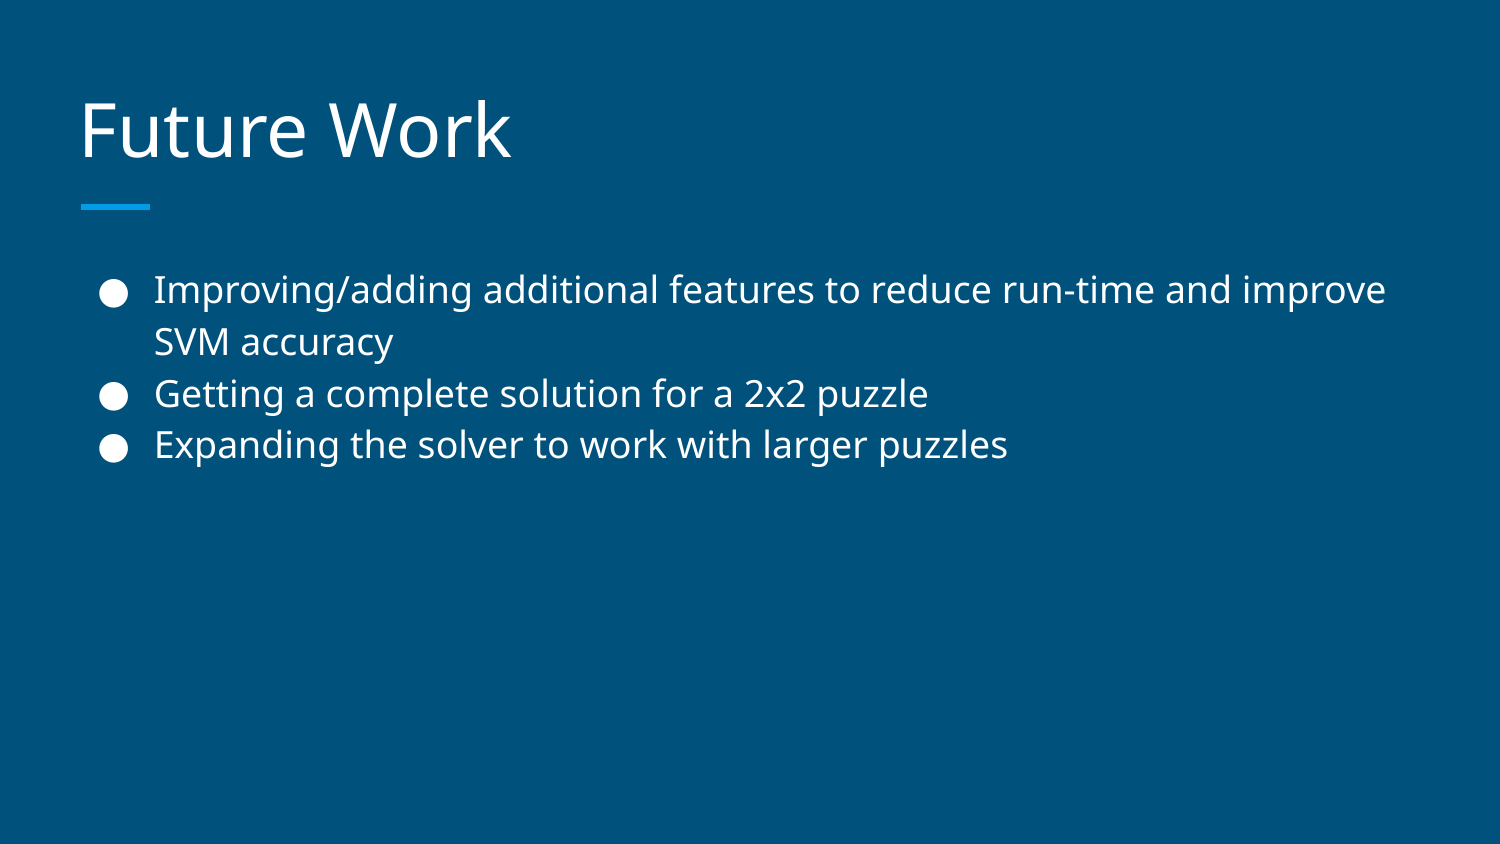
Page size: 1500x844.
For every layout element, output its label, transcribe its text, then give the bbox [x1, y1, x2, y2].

list Improving/adding additional features to reduce run-time and improve SVM accuracy Getting a complete solution for a 2x2 puzzle Expanding the solver to work with larger puzzles [63, 244, 1437, 750]
title Future Work [63, 75, 1437, 188]
